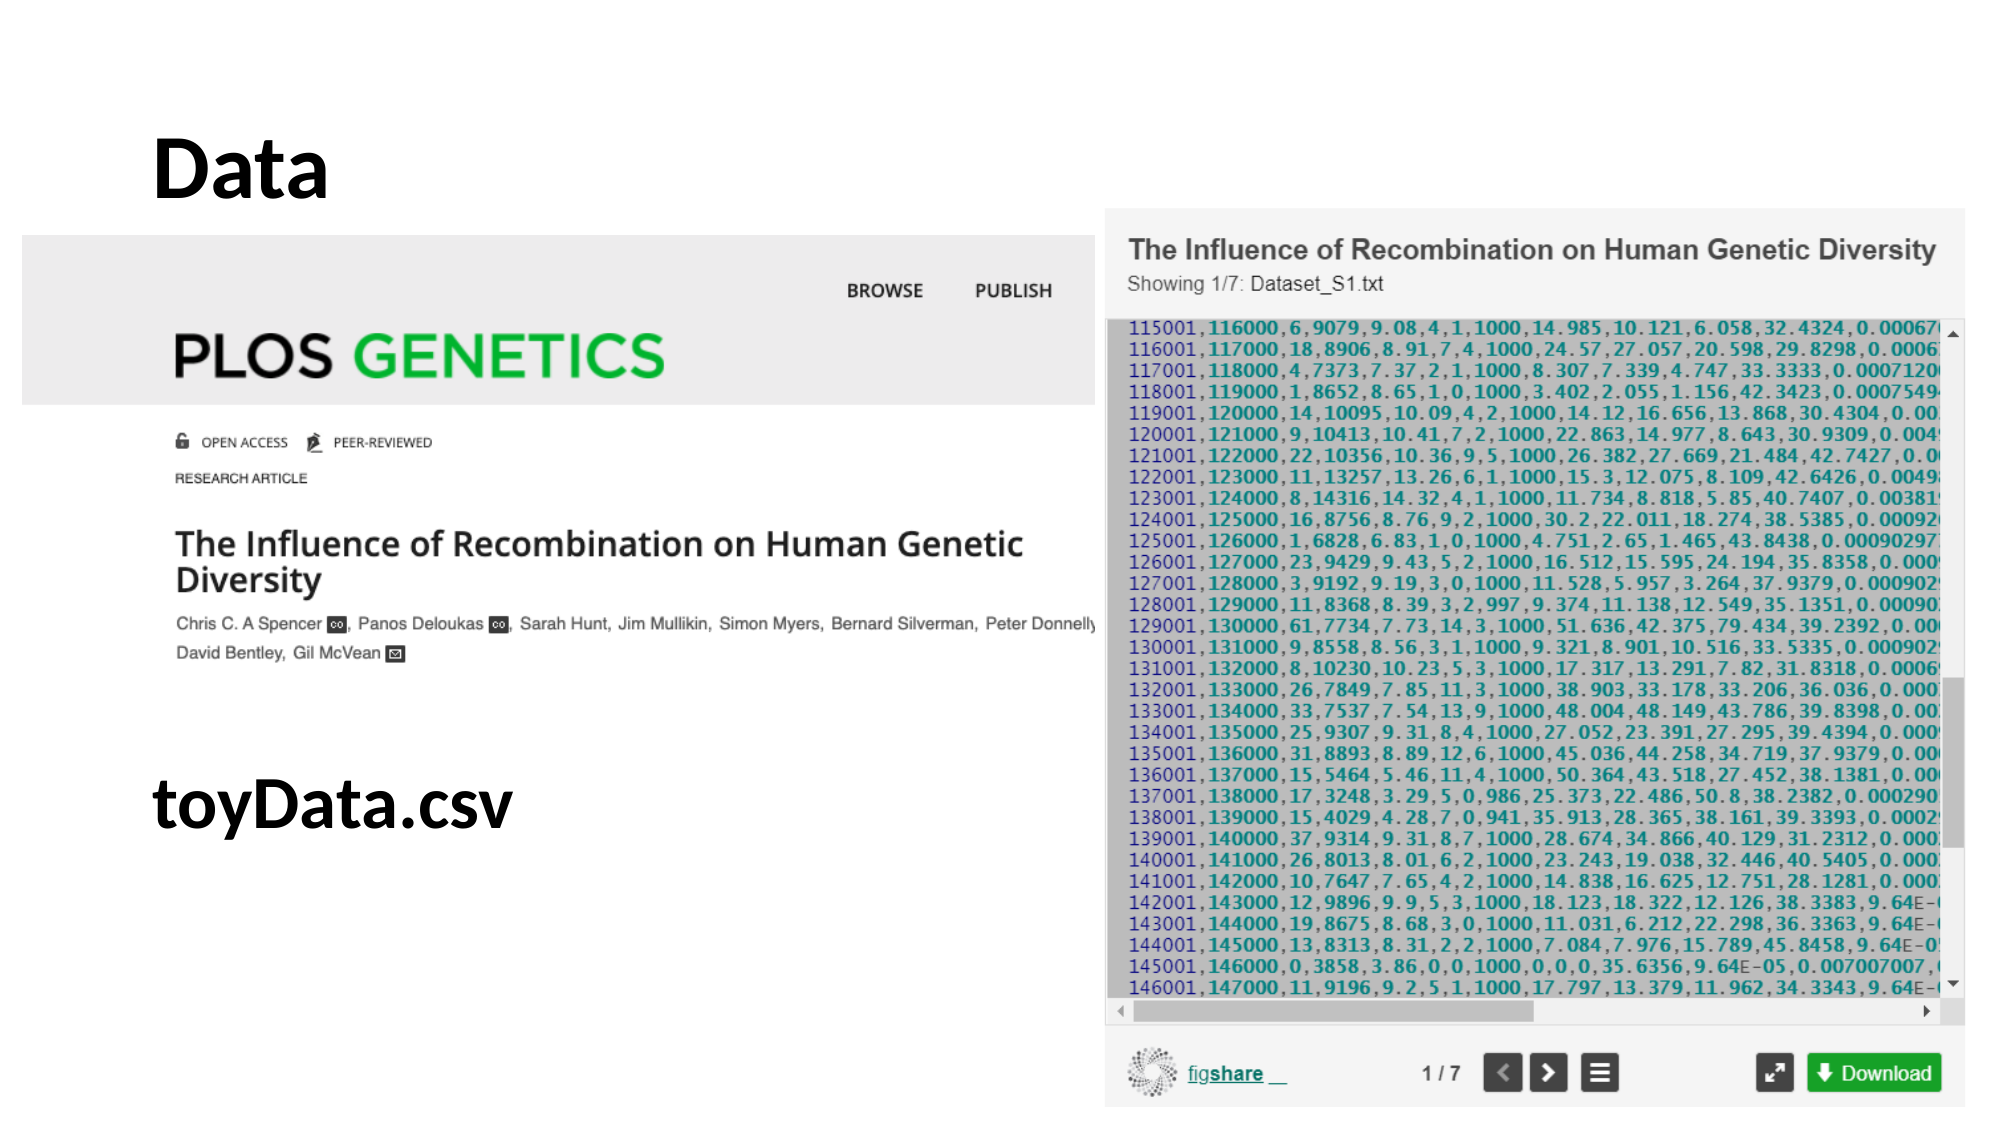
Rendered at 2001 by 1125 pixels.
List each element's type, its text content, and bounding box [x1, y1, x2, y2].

picture [1095, 192, 1980, 1107]
text_box toyData.csv [137, 746, 555, 851]
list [22, 235, 1095, 680]
title Data [137, 59, 1863, 235]
